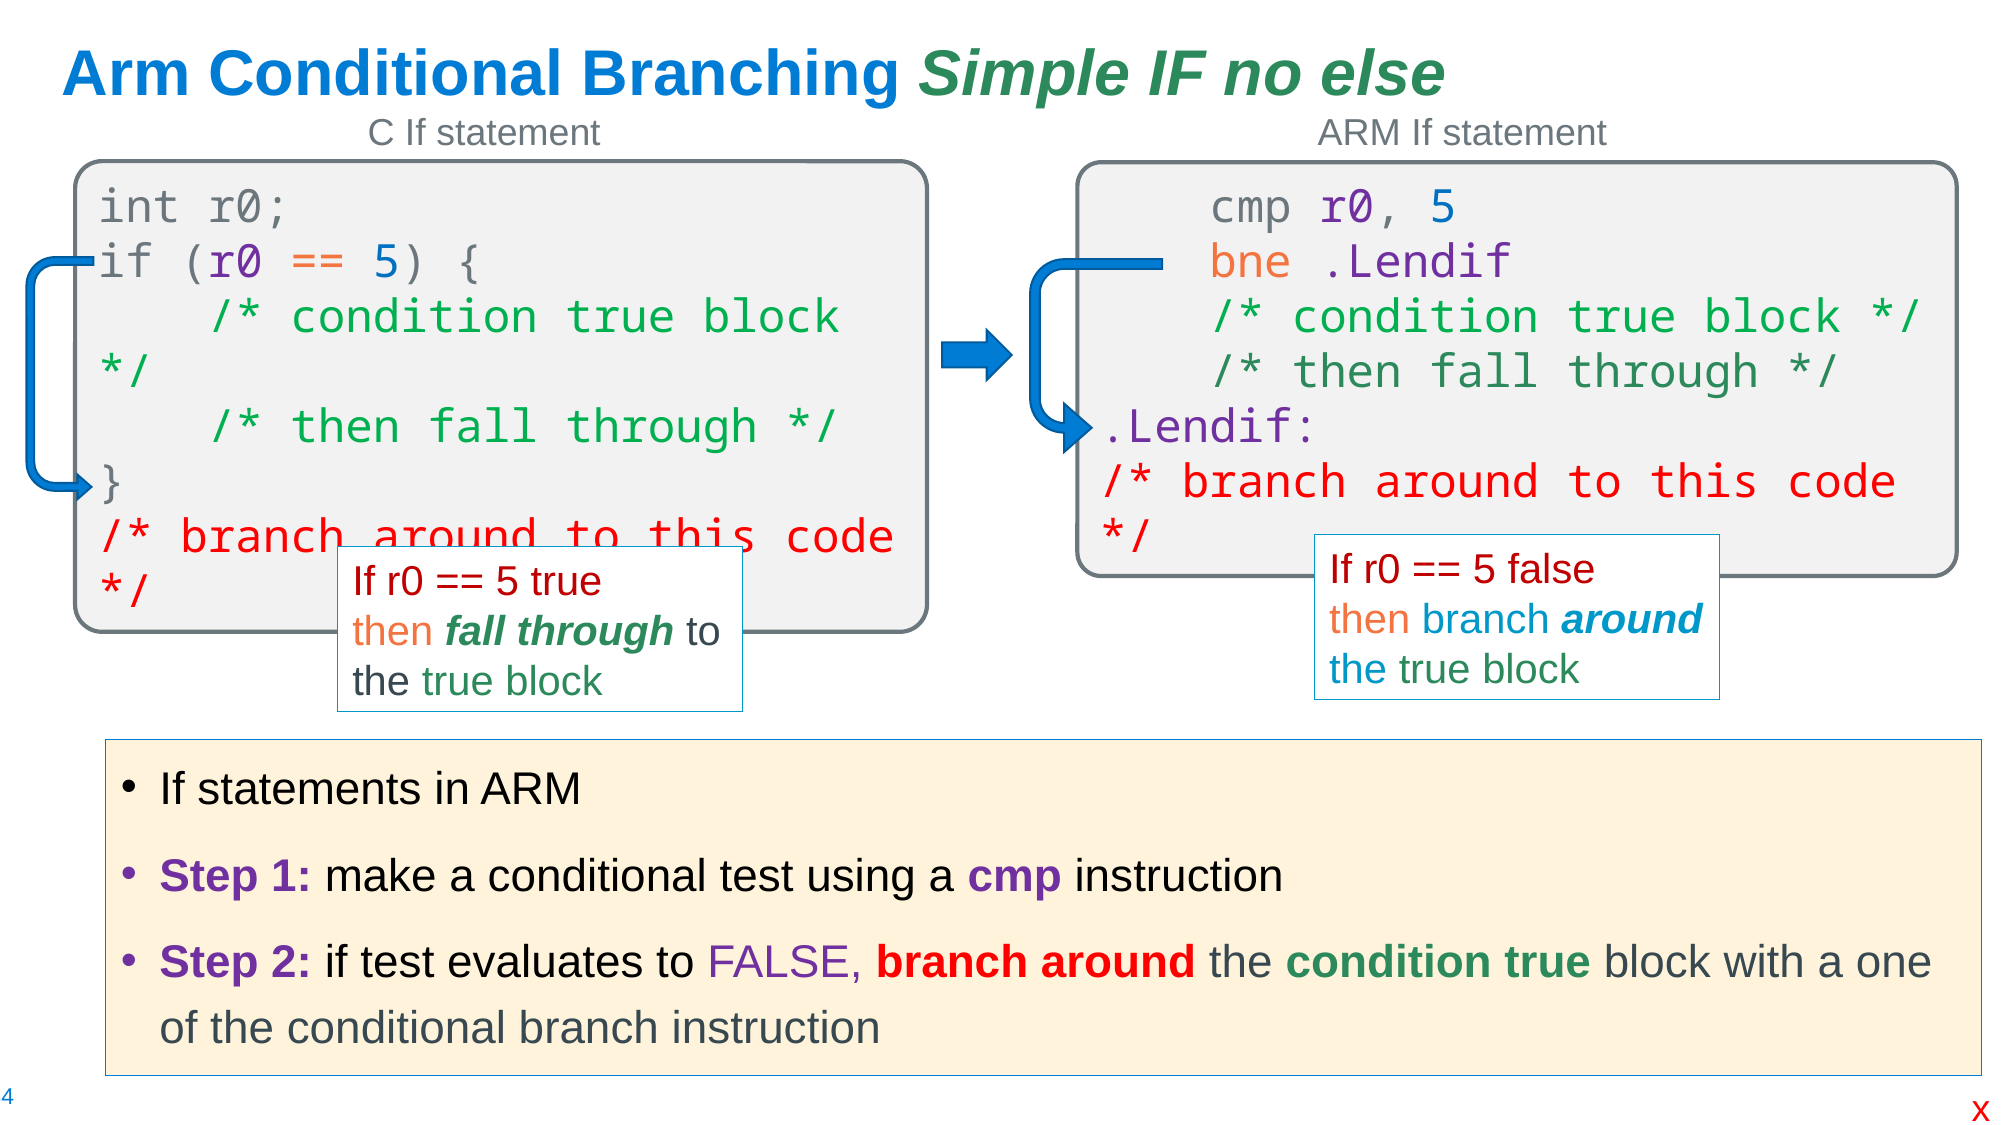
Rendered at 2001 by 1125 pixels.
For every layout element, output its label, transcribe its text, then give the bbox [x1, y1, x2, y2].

text_box cmp r0, 5 bne .Lendif /* condition true block */ /* then fall through */ .Lendif: /* branch around to this code */ [1077, 162, 1957, 577]
text_box [941, 327, 1014, 383]
text_box [25, 256, 75, 492]
list If statements in ARM Step 1: make a conditional test using a cmp instruction Step 2: if test evaluates to FALSE, branch around the condition true block with a one of the conditional branch instruction [105, 739, 1982, 1076]
text_box If r0 == 5 false then branch around the true block [1314, 534, 1720, 700]
text_box ARM If statement [1302, 100, 1623, 161]
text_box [75, 161, 927, 714]
text_box C If statement [352, 100, 616, 161]
text_box x [1956, 1076, 2000, 1125]
text_box [1029, 258, 1164, 455]
title Arm Conditional Branching Simple IF no else [46, 48, 1923, 116]
